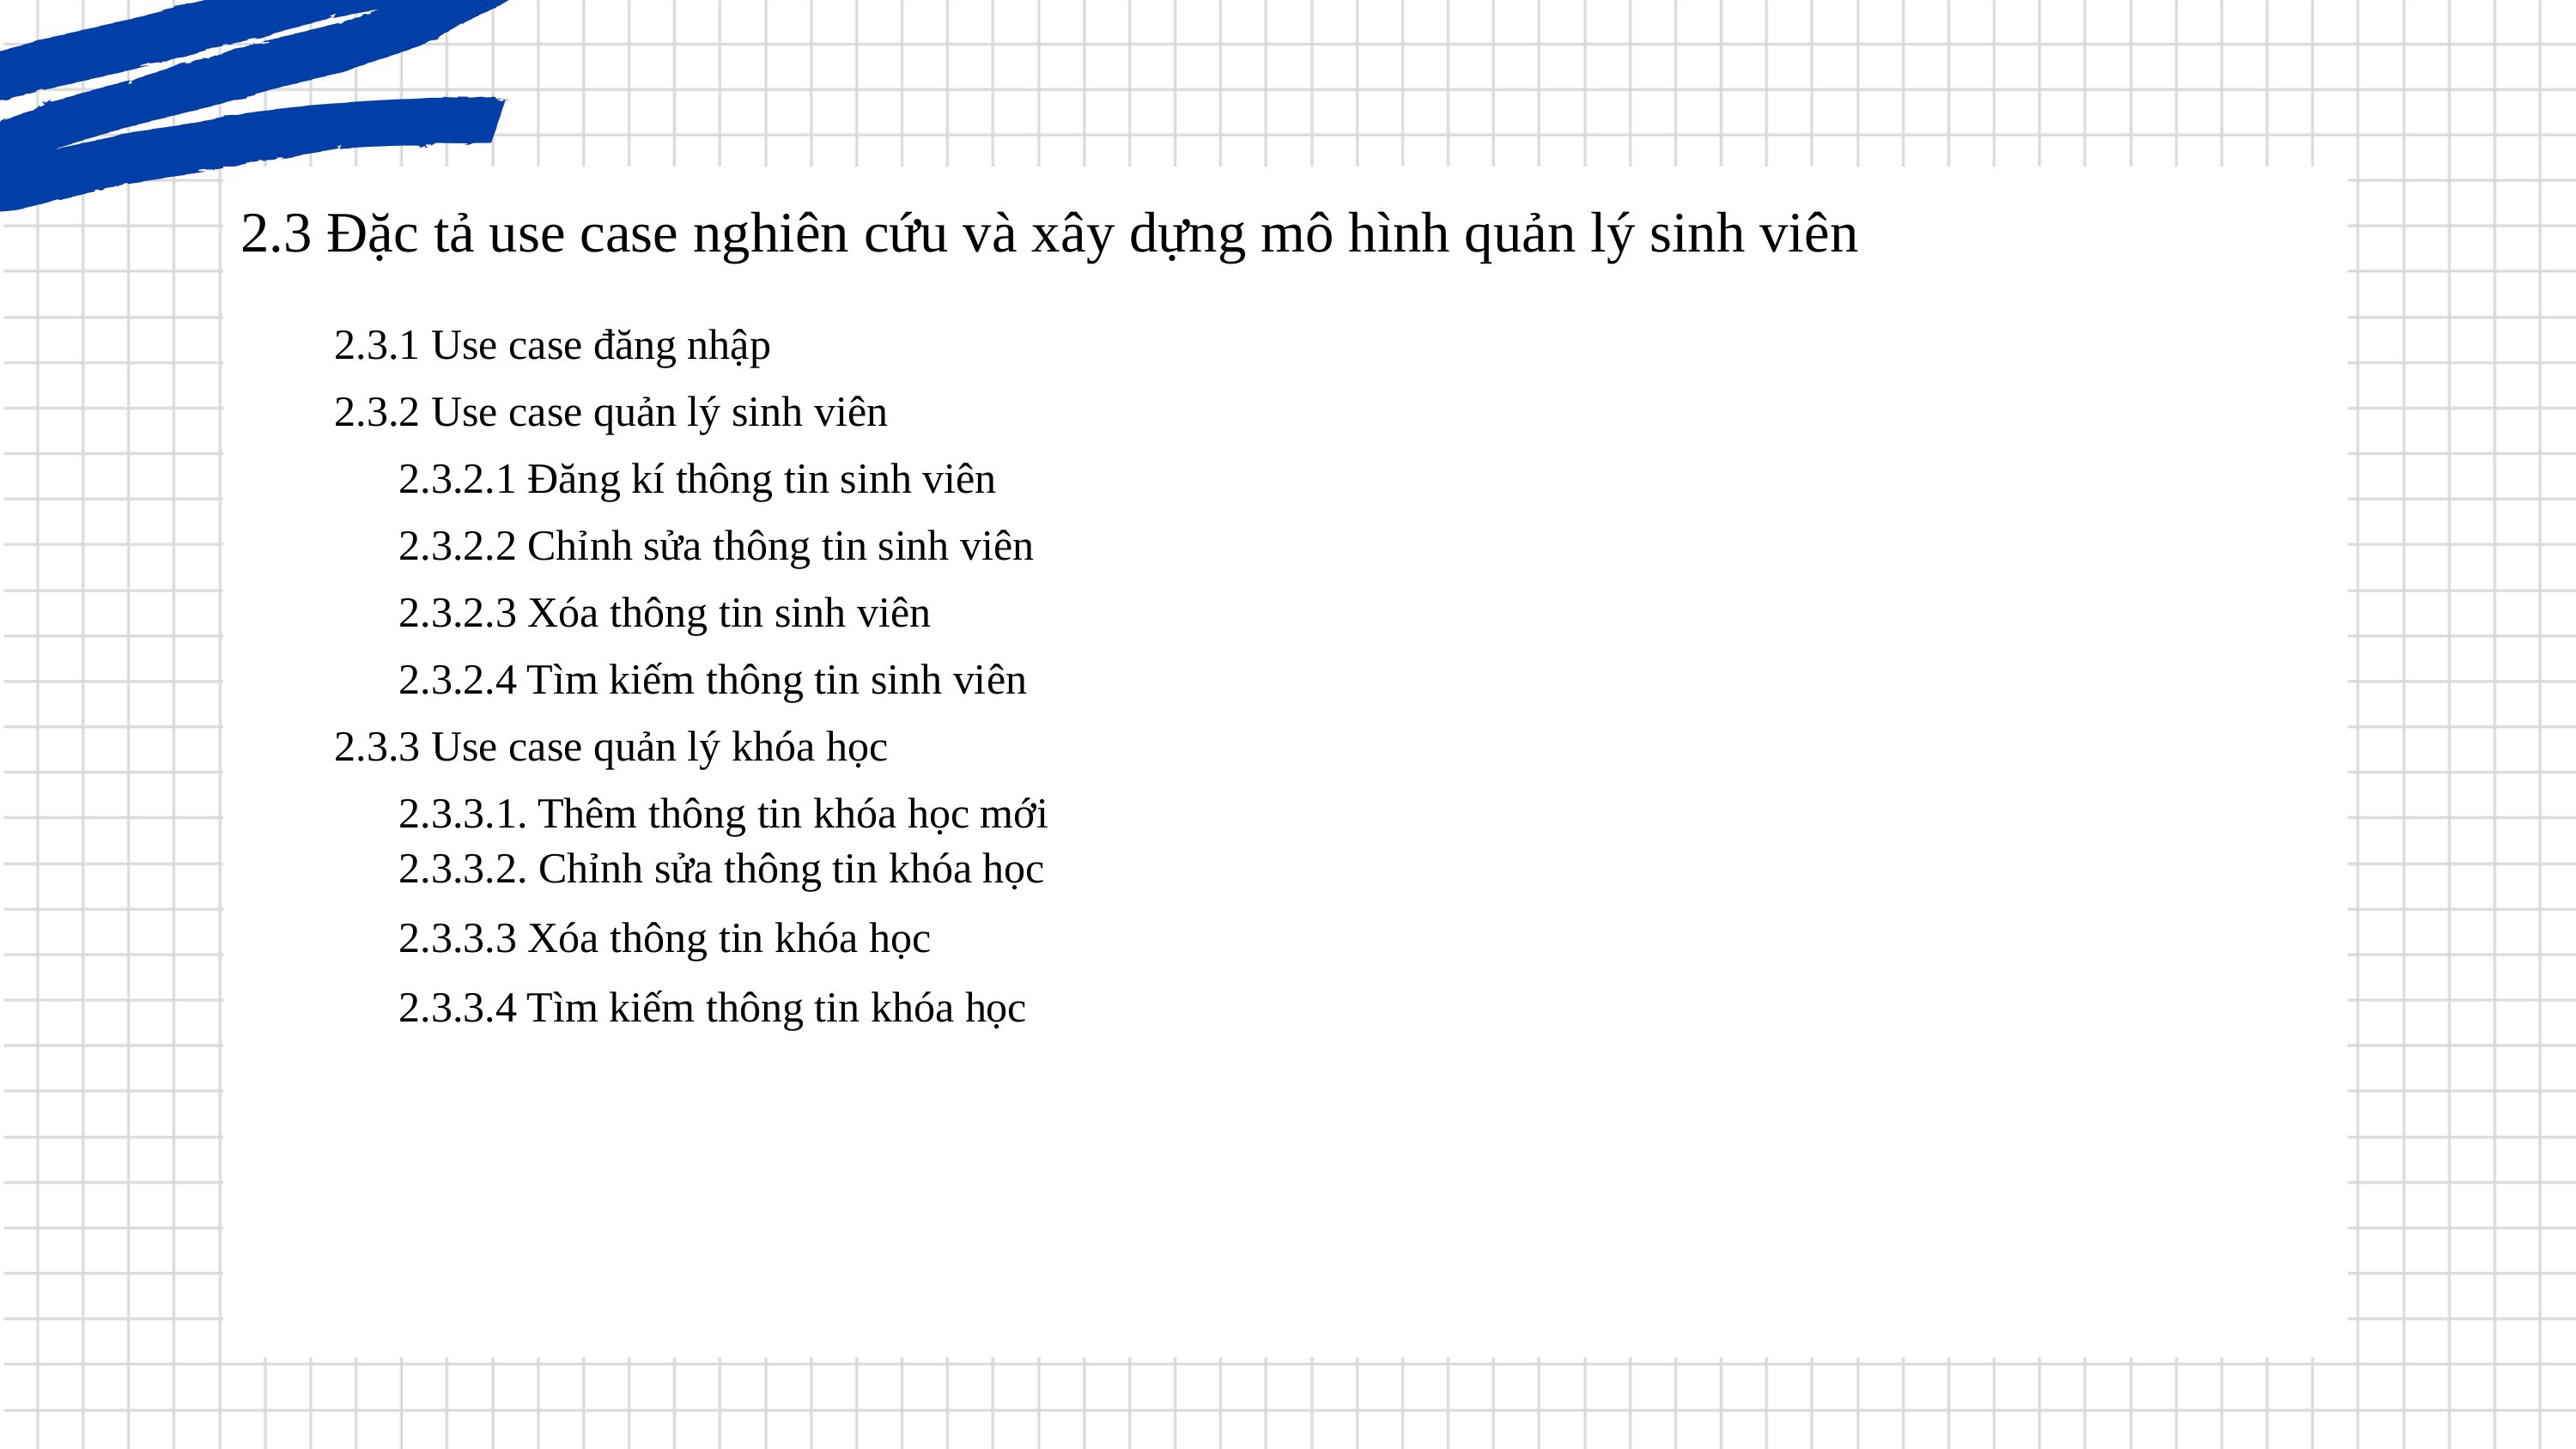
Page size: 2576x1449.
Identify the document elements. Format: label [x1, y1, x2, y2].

text_box [222, 166, 2348, 1358]
text_box [0, 0, 557, 212]
text_box [3, 0, 2576, 1449]
